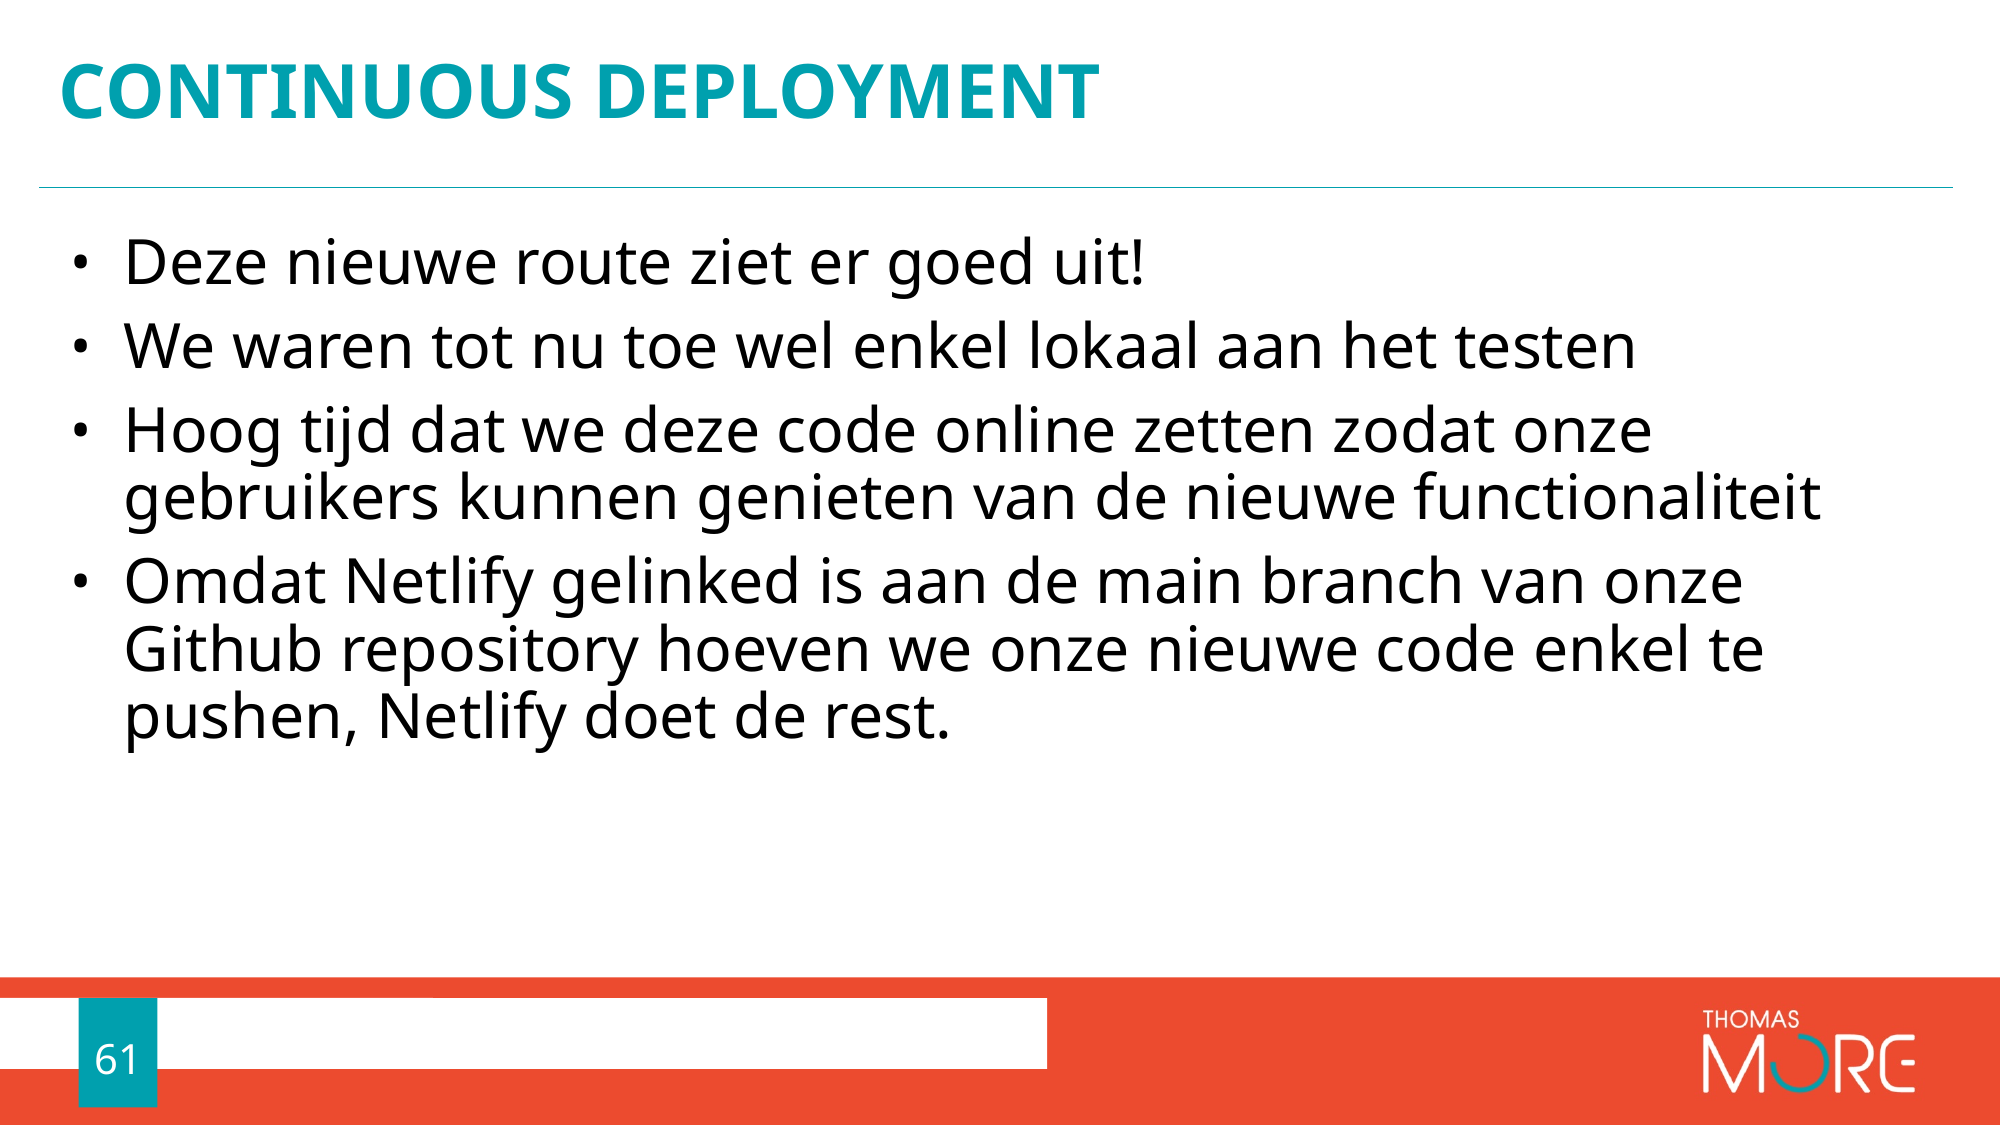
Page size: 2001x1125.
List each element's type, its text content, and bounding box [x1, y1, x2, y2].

list Deze nieuwe route ziet er goed uit! We waren tot nu toe wel enkel lokaal aan het testen Hoog tijd dat we deze code online zetten zodat onze gebruikers kunnen genieten van de nieuwe functionaliteit Omdat Netlify gelinked is aan de main branch van onze Github repository hoeven we onze nieuwe code enkel te pushen, Netlify doet de rest. [0, 188, 2000, 916]
picture [1673, 980, 1944, 1122]
title Continuous deployment [0, 0, 2000, 188]
slide_number 61 [78, 998, 158, 1108]
footer [165, 998, 1048, 1069]
